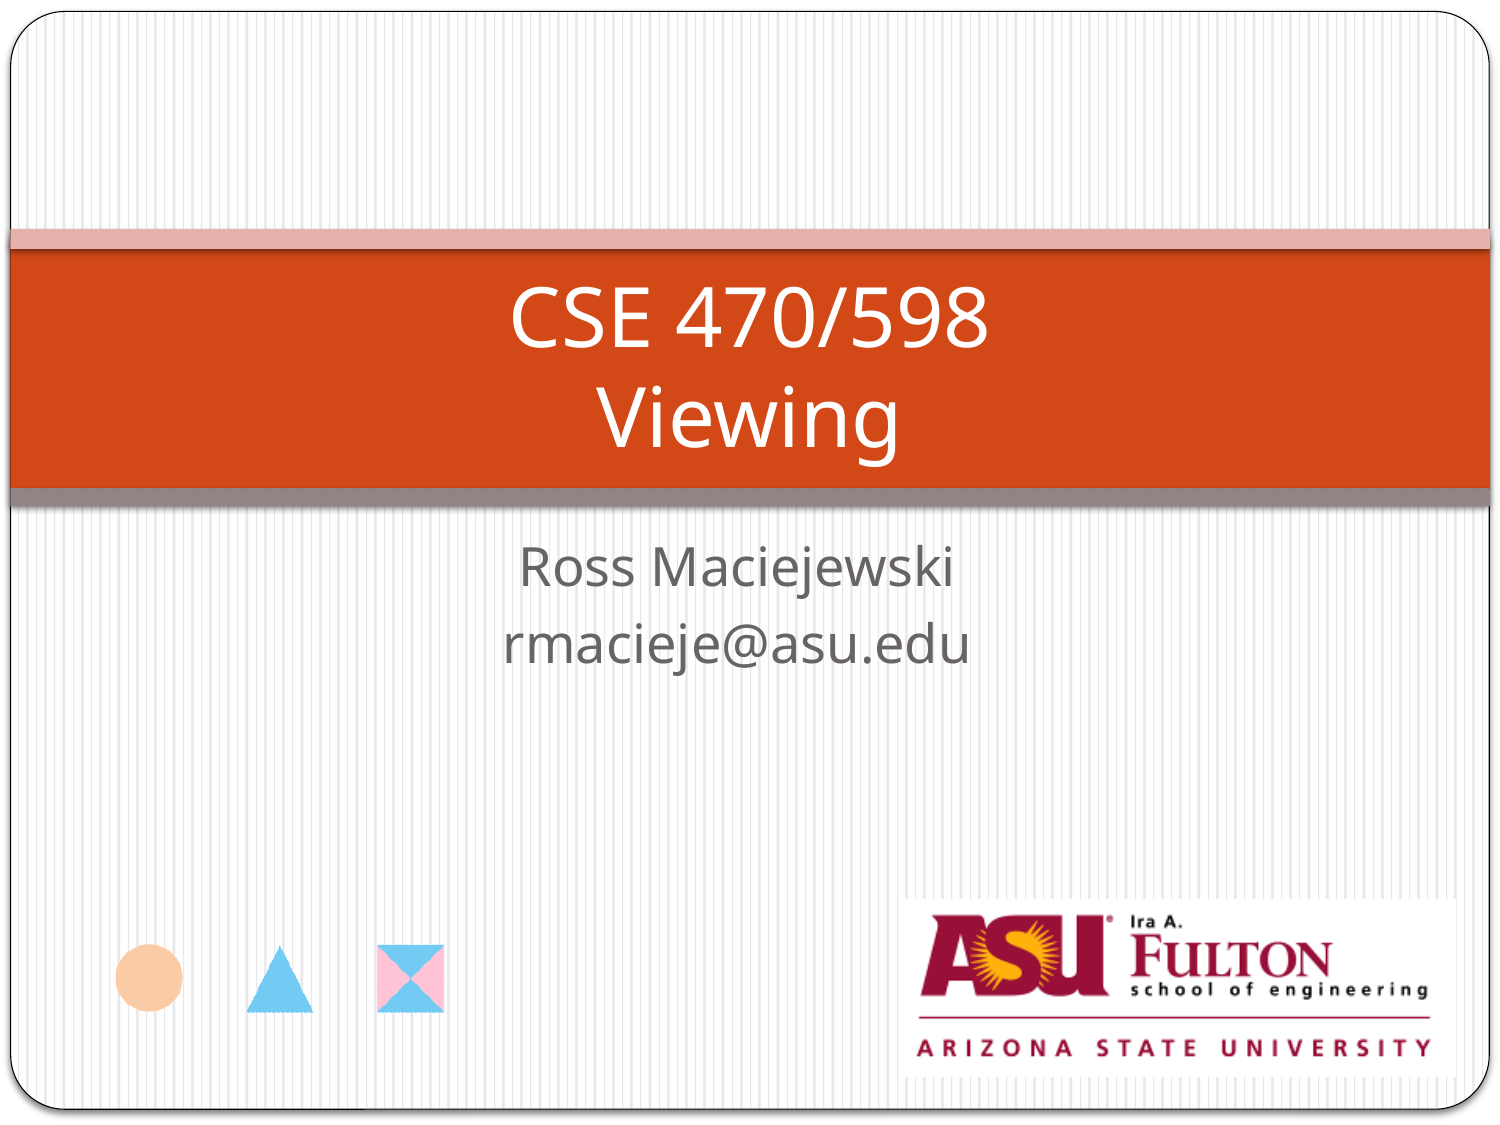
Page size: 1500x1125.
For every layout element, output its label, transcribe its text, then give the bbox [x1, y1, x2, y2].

picture [899, 899, 1456, 1077]
picture [49, 806, 508, 1125]
subtitle Ross Maciejewski rmacieje@asu.edu [212, 525, 1263, 788]
title CSE 470/598 Viewing [75, 247, 1425, 489]
